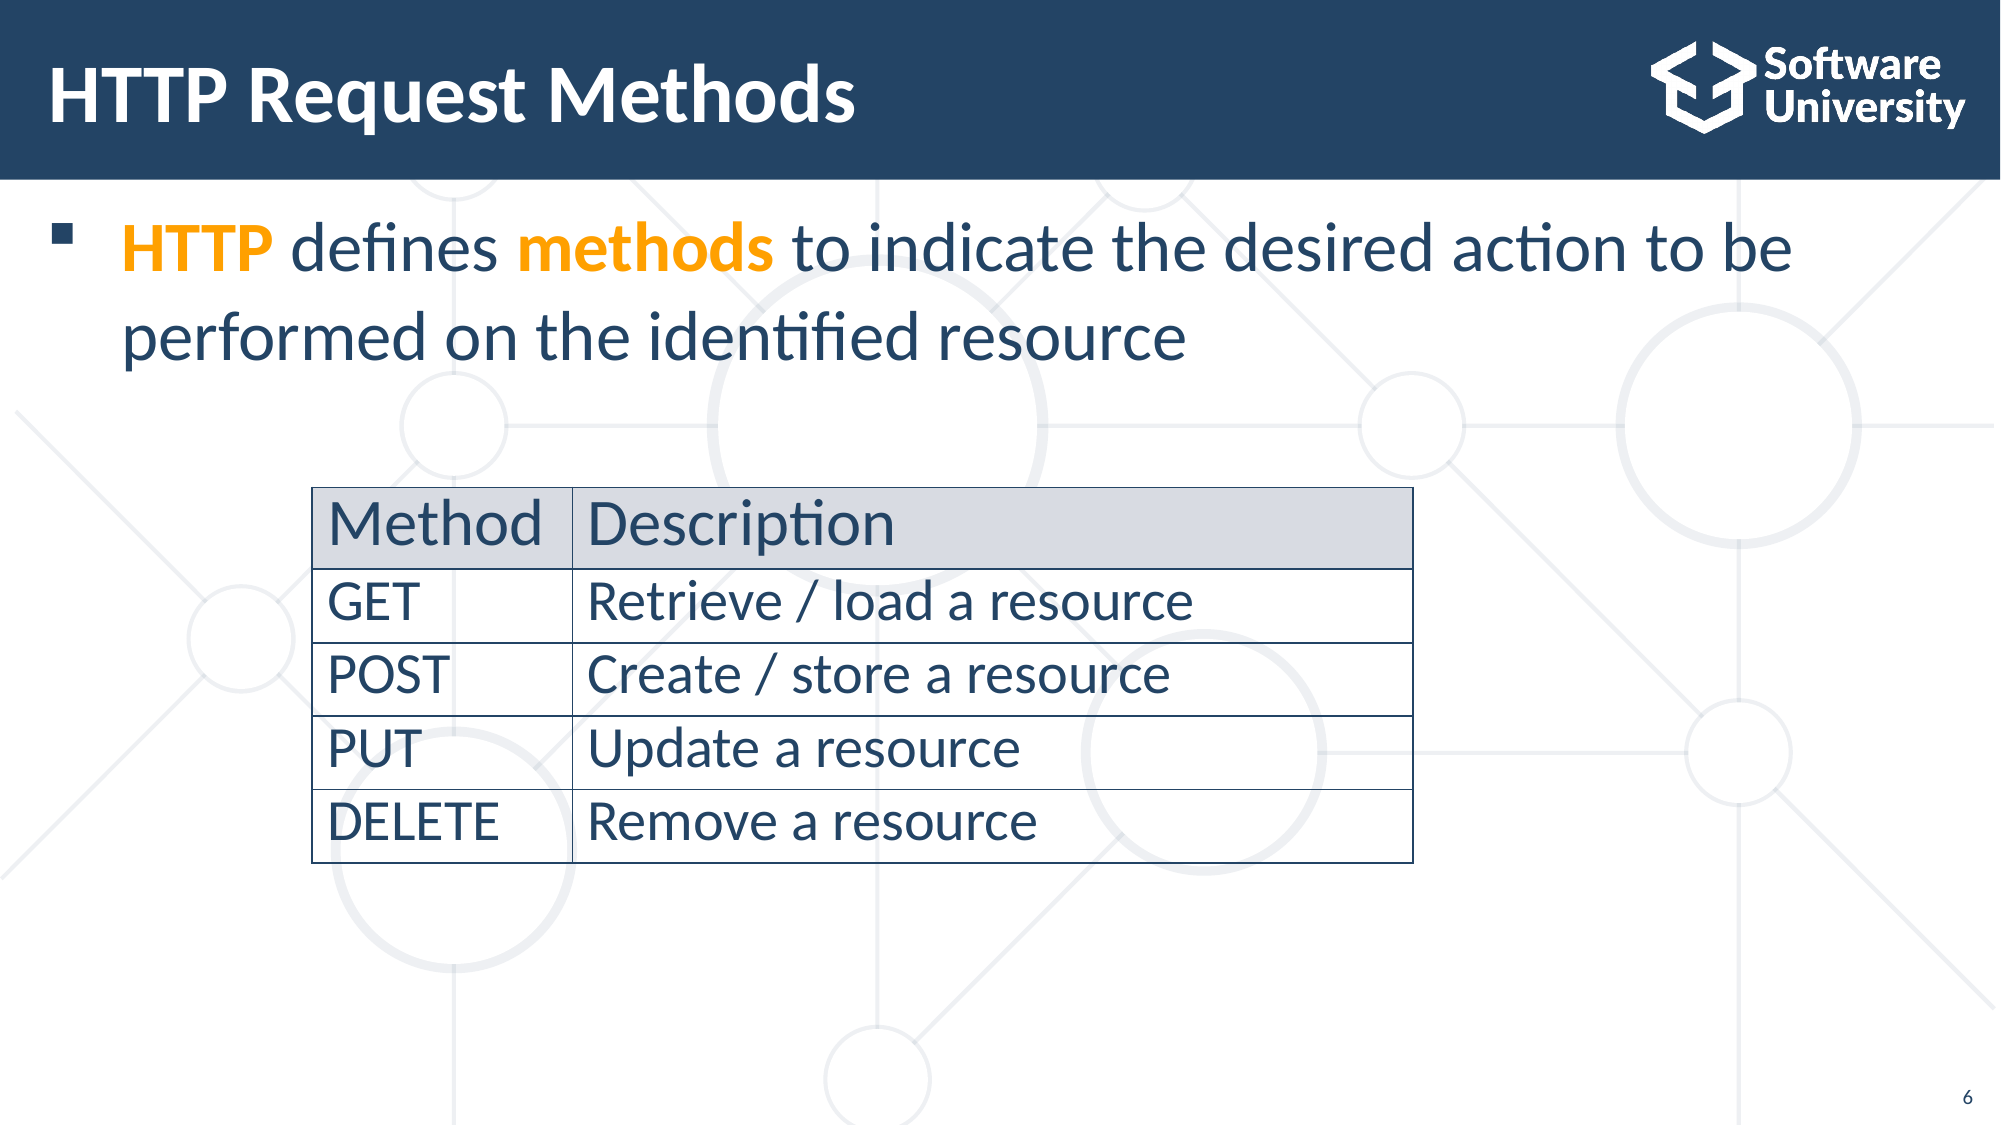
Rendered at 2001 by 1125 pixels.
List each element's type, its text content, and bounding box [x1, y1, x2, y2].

table_cell Remove a resource [573, 790, 1412, 862]
slide_number 6 [1927, 1067, 1989, 1117]
title HTTP Request Methods [31, 16, 1625, 162]
table_cell POST [313, 644, 572, 715]
table_cell GET [313, 570, 572, 642]
picture [1651, 41, 1966, 134]
table_cell Update a resource [573, 717, 1412, 789]
table_header Method [313, 488, 572, 568]
text_box HTTP defines methods to indicate the desired action to be performed on the identified resource [31, 188, 1968, 1103]
table_cell Create / store a resource [573, 644, 1412, 715]
table_cell Retrieve / load a resource [573, 570, 1412, 642]
table_cell DELETE [313, 790, 572, 862]
table_cell PUT [313, 717, 572, 789]
table_header Description [573, 488, 1412, 568]
